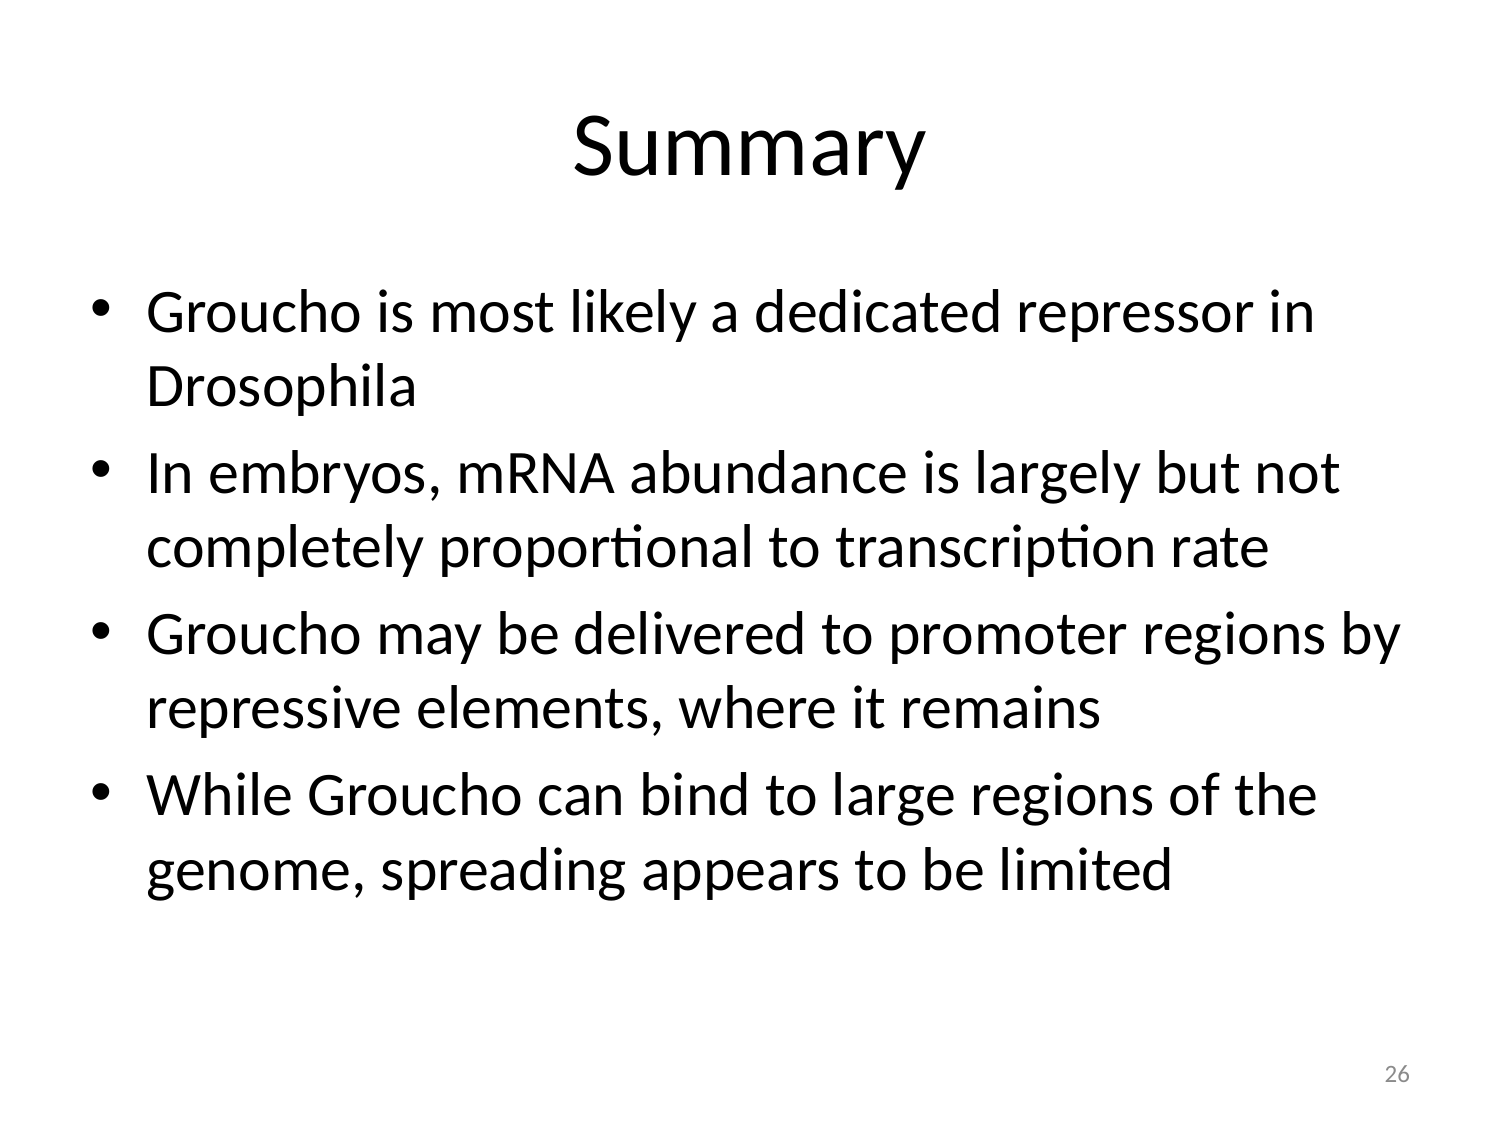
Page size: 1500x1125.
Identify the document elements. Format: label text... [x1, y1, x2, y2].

title Summary [75, 45, 1425, 233]
slide_number 26 [1074, 1042, 1425, 1103]
list Groucho is most likely a dedicated repressor in Drosophila In embryos, mRNA abundance is largely but not completely proportional to transcription rate Groucho may be delivered to promoter regions by repressive elements, where it remains While Groucho can bind to large regions of the genome, spreading appears to be limited [75, 262, 1425, 1005]
